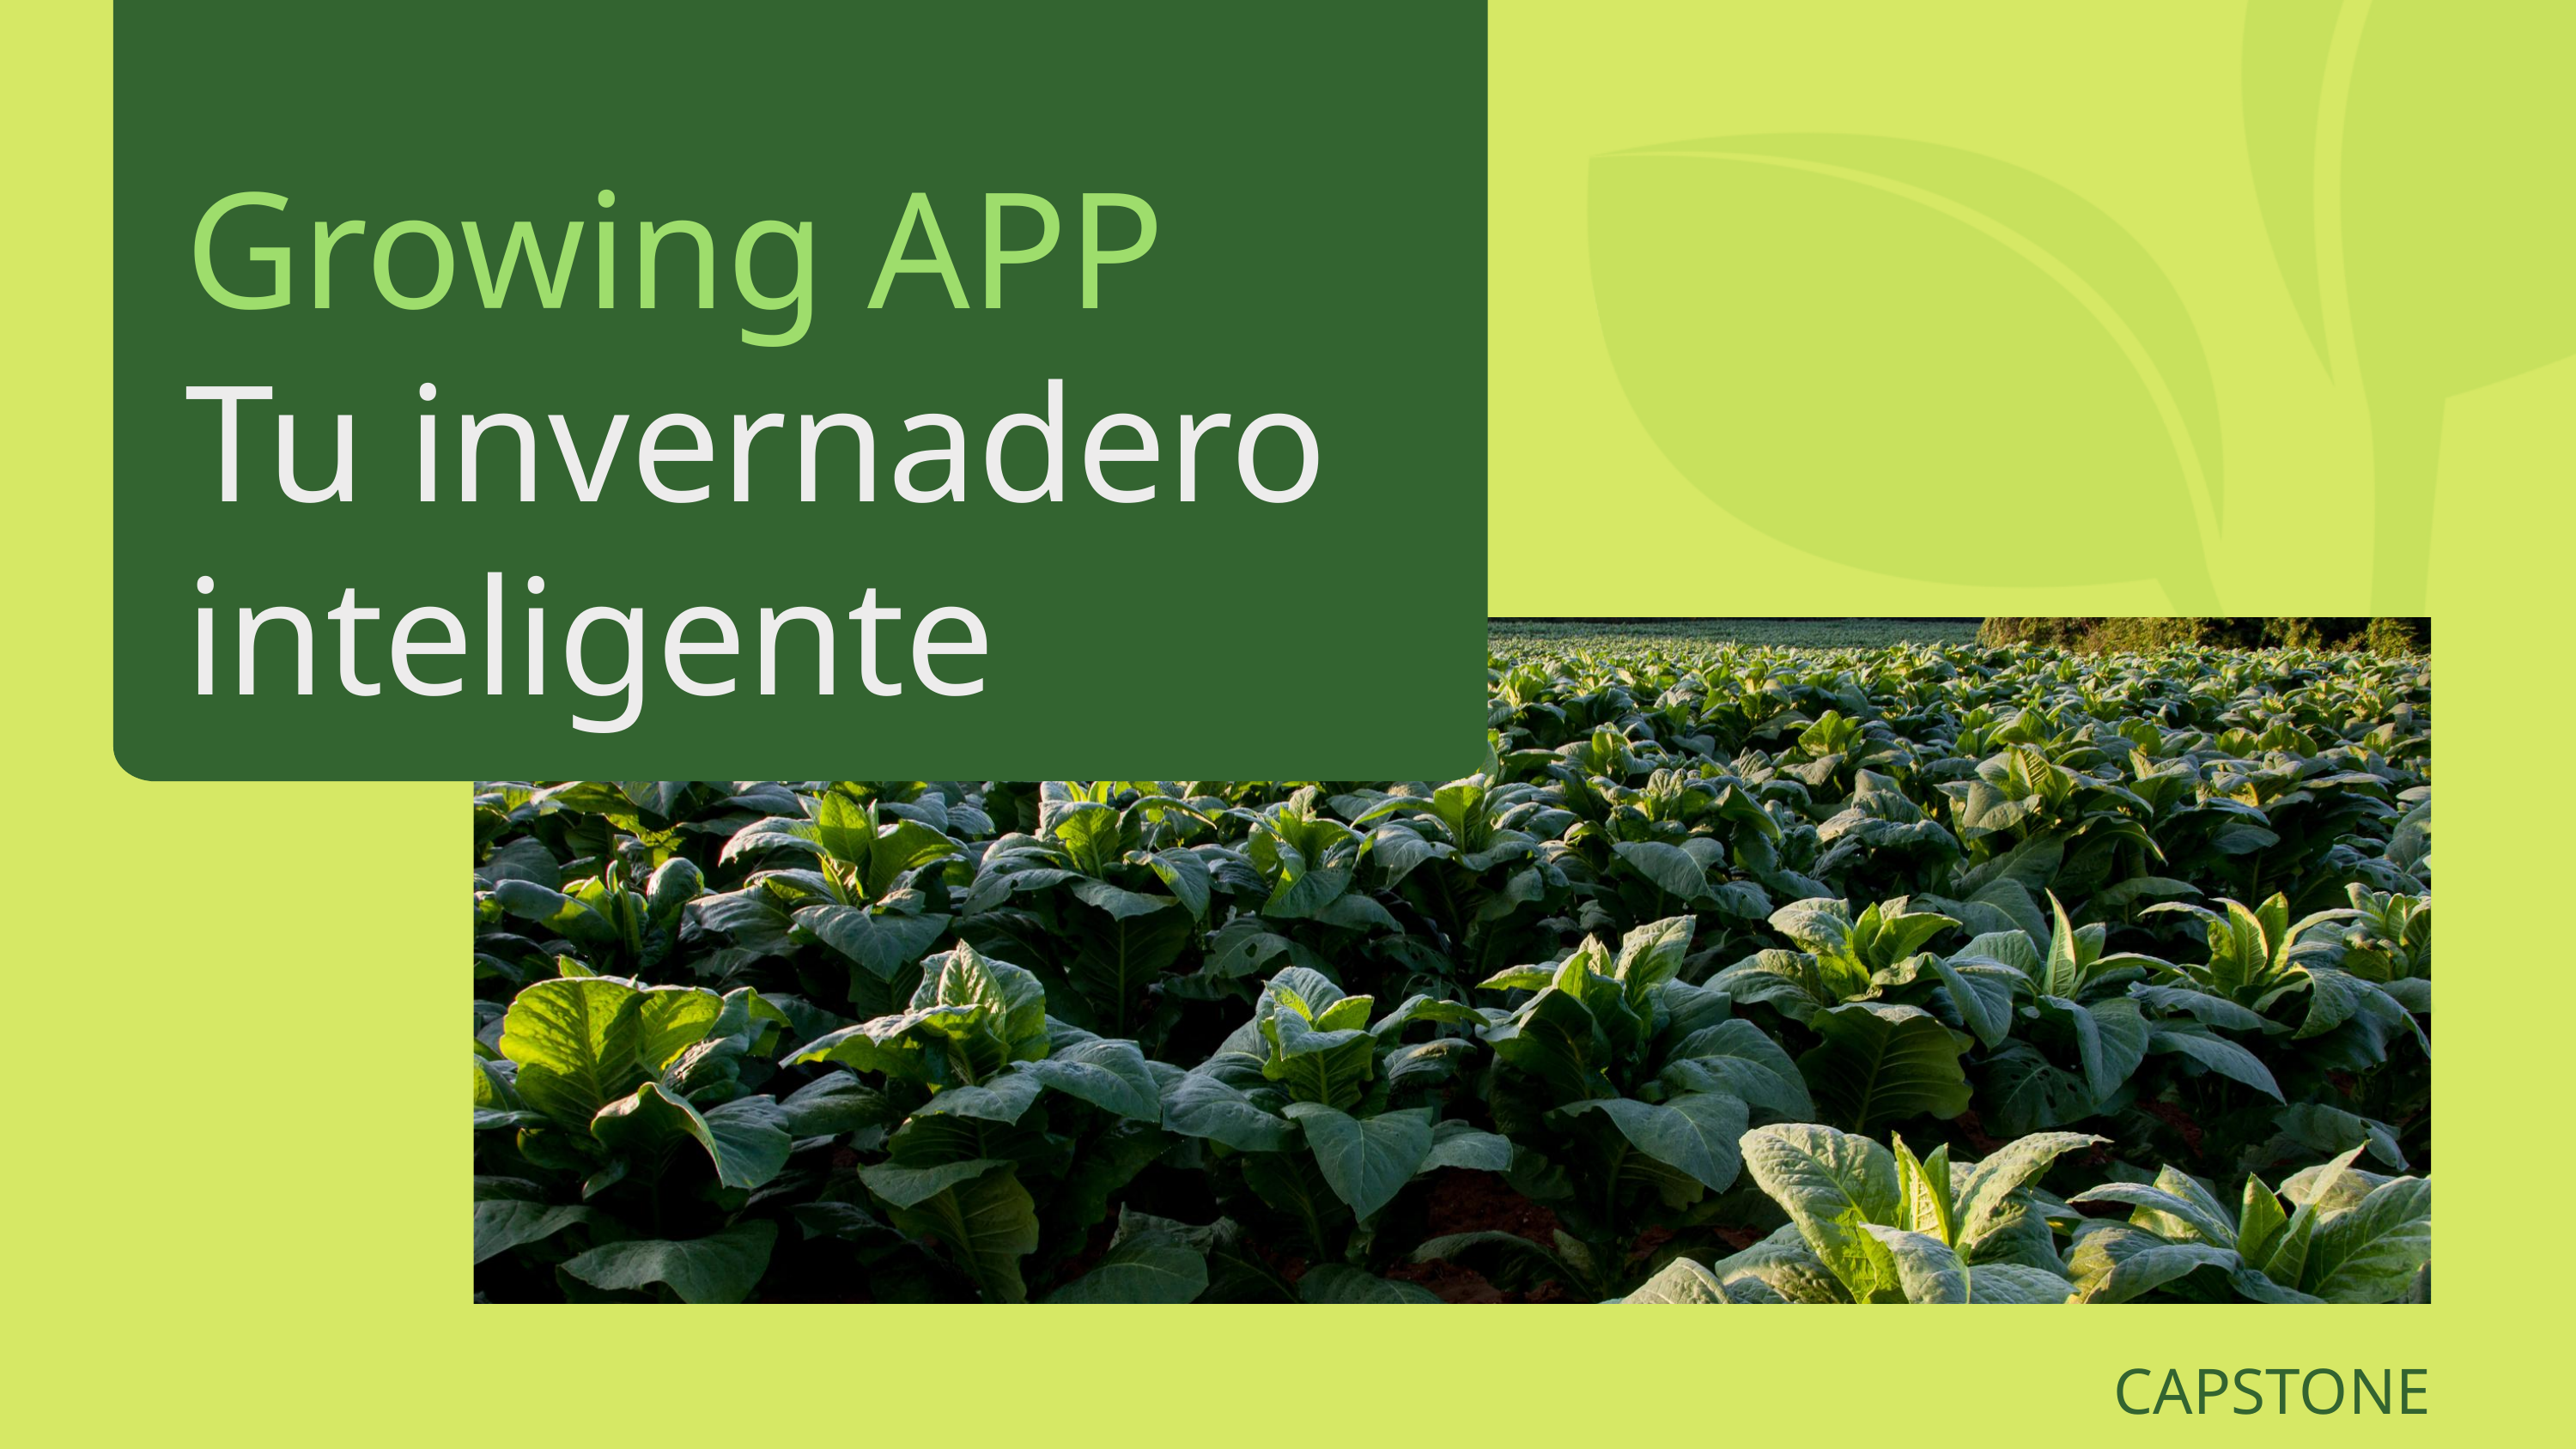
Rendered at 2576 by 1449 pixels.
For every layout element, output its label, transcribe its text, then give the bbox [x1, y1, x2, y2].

text_box CAPSTONE [1487, 1329, 2432, 1427]
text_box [112, 0, 1488, 782]
picture [473, 0, 2576, 1304]
